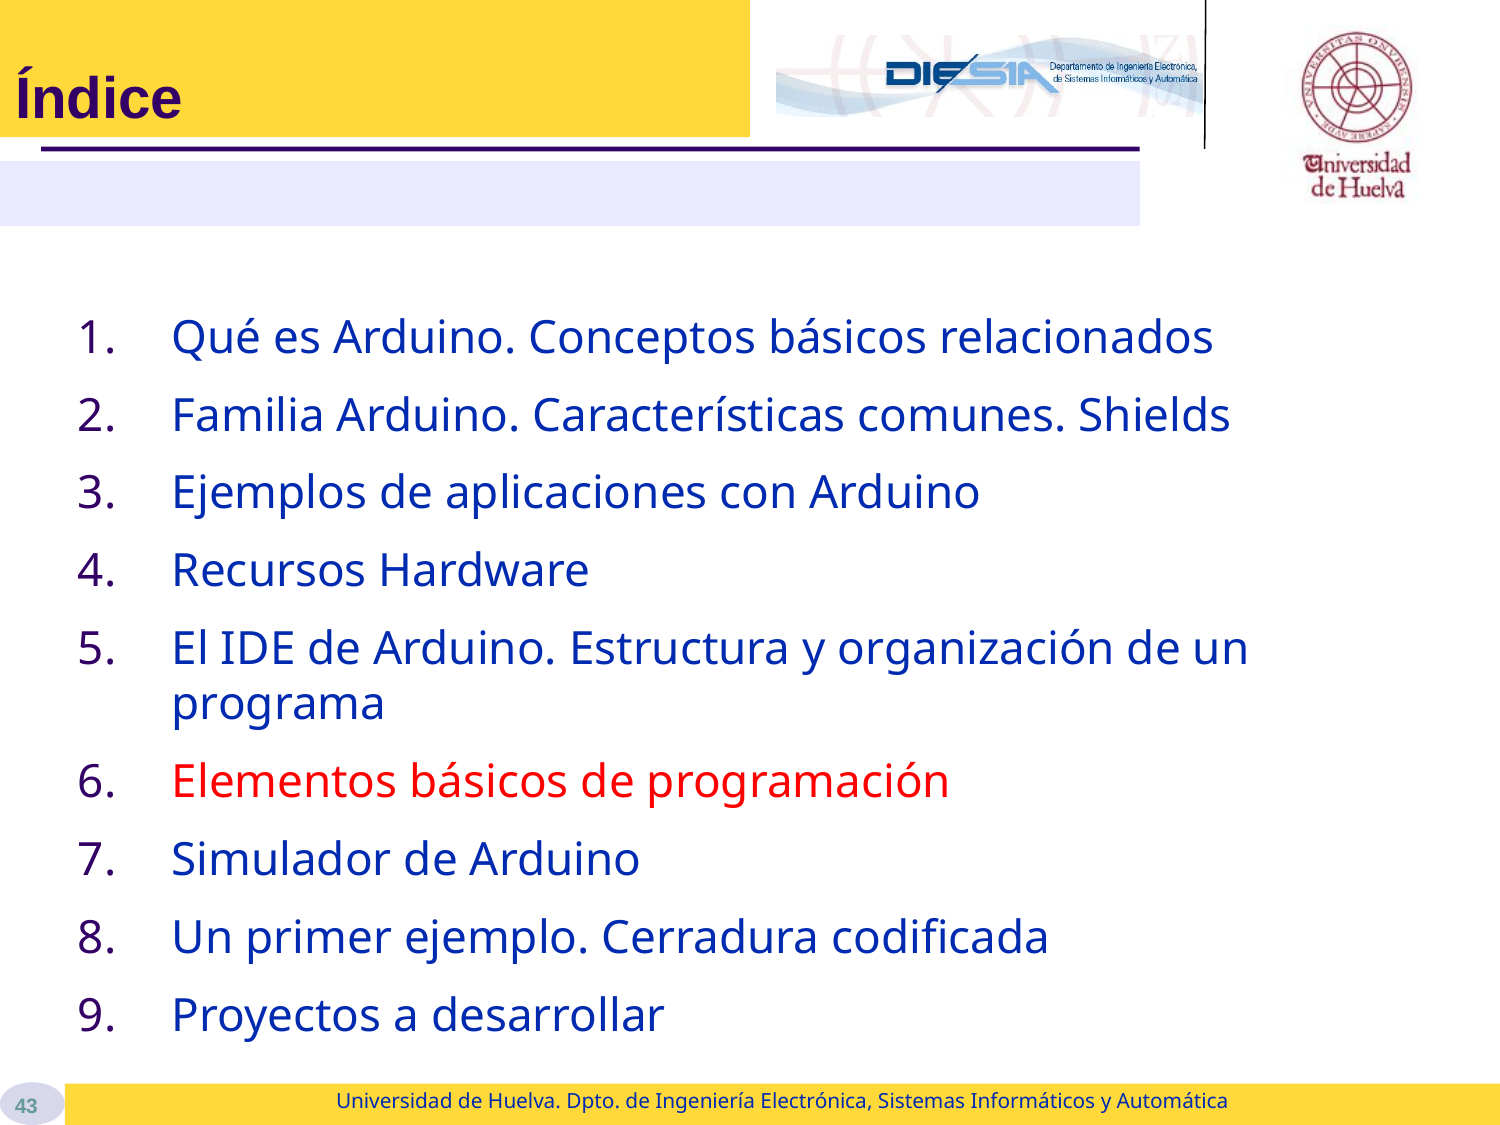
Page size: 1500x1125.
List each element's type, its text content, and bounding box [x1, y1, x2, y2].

list Qué es Arduino. Conceptos básicos relacionados Familia Arduino. Características comunes. Shields Ejemplos de aplicaciones con Arduino Recursos Hardware El IDE de Arduino. Estructura y organización de un programa Elementos básicos de programación Simulador de Arduino Un primer ejemplo. Cerradura codificada Proyectos a desarrollar [63, 299, 1437, 755]
picture [1284, 25, 1429, 205]
picture [776, 35, 1203, 117]
title Índice [0, 0, 750, 138]
